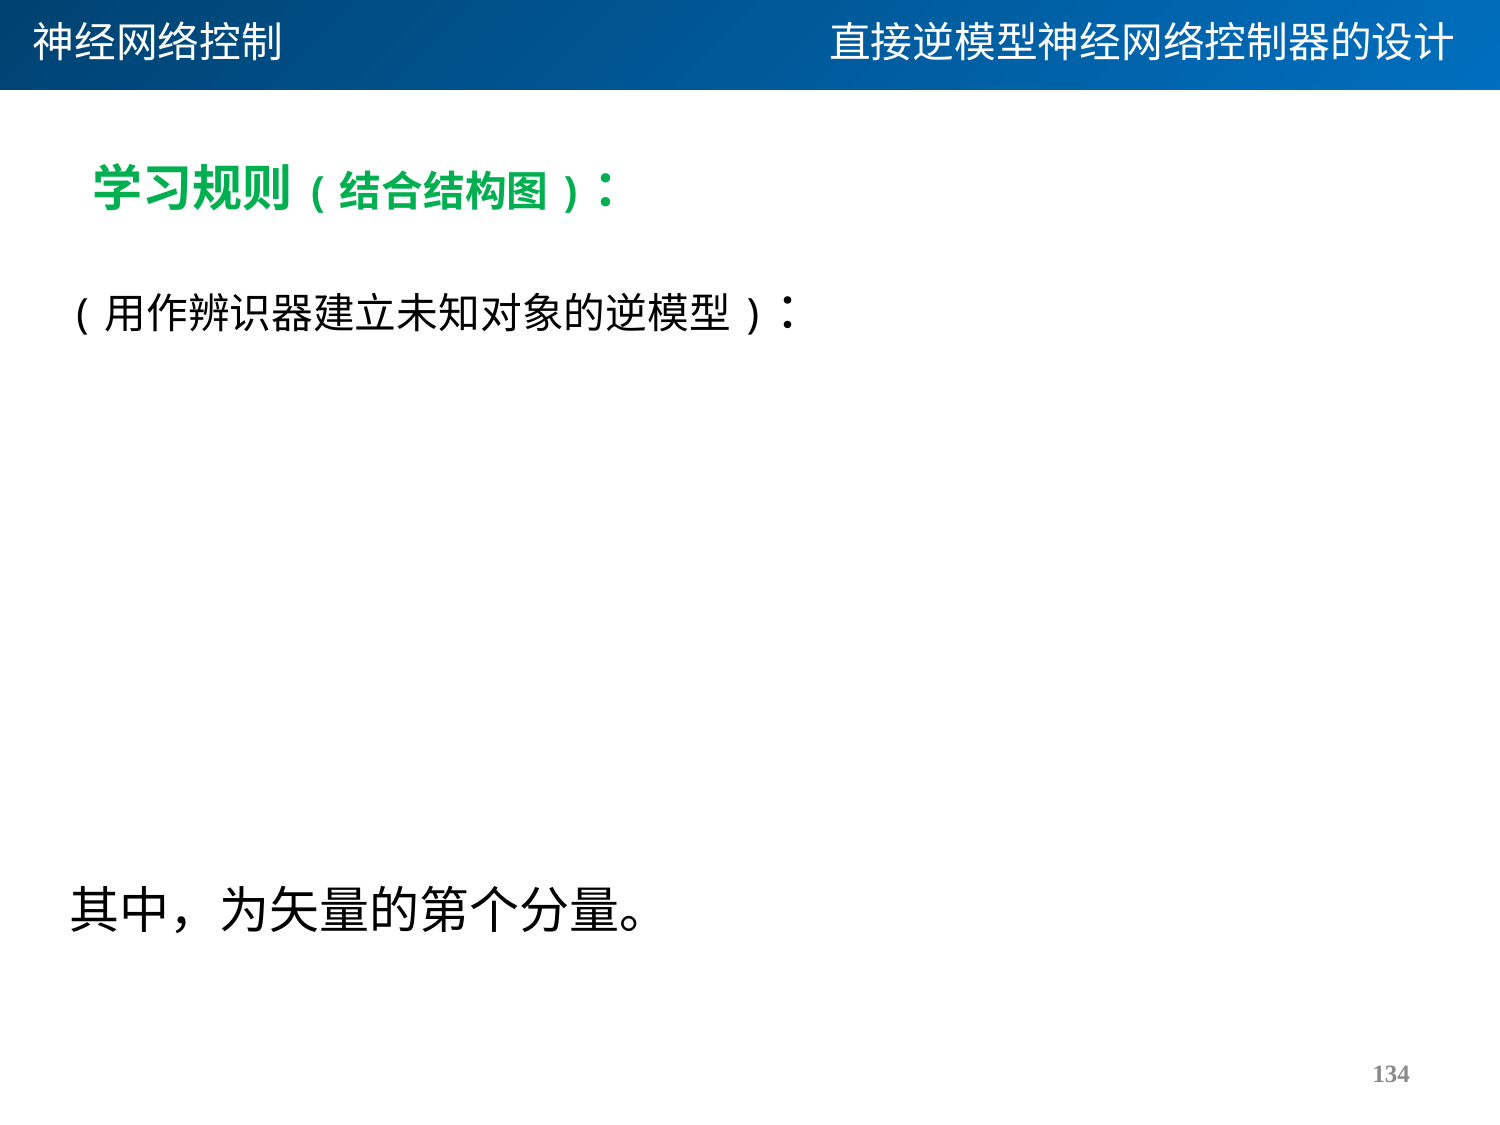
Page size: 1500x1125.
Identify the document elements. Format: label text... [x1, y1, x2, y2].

list 直接逆模型神经网络控制器的设计 [809, 8, 1471, 80]
list 神经网络控制 [17, 8, 313, 80]
slide_number 134 [1074, 1042, 1425, 1103]
